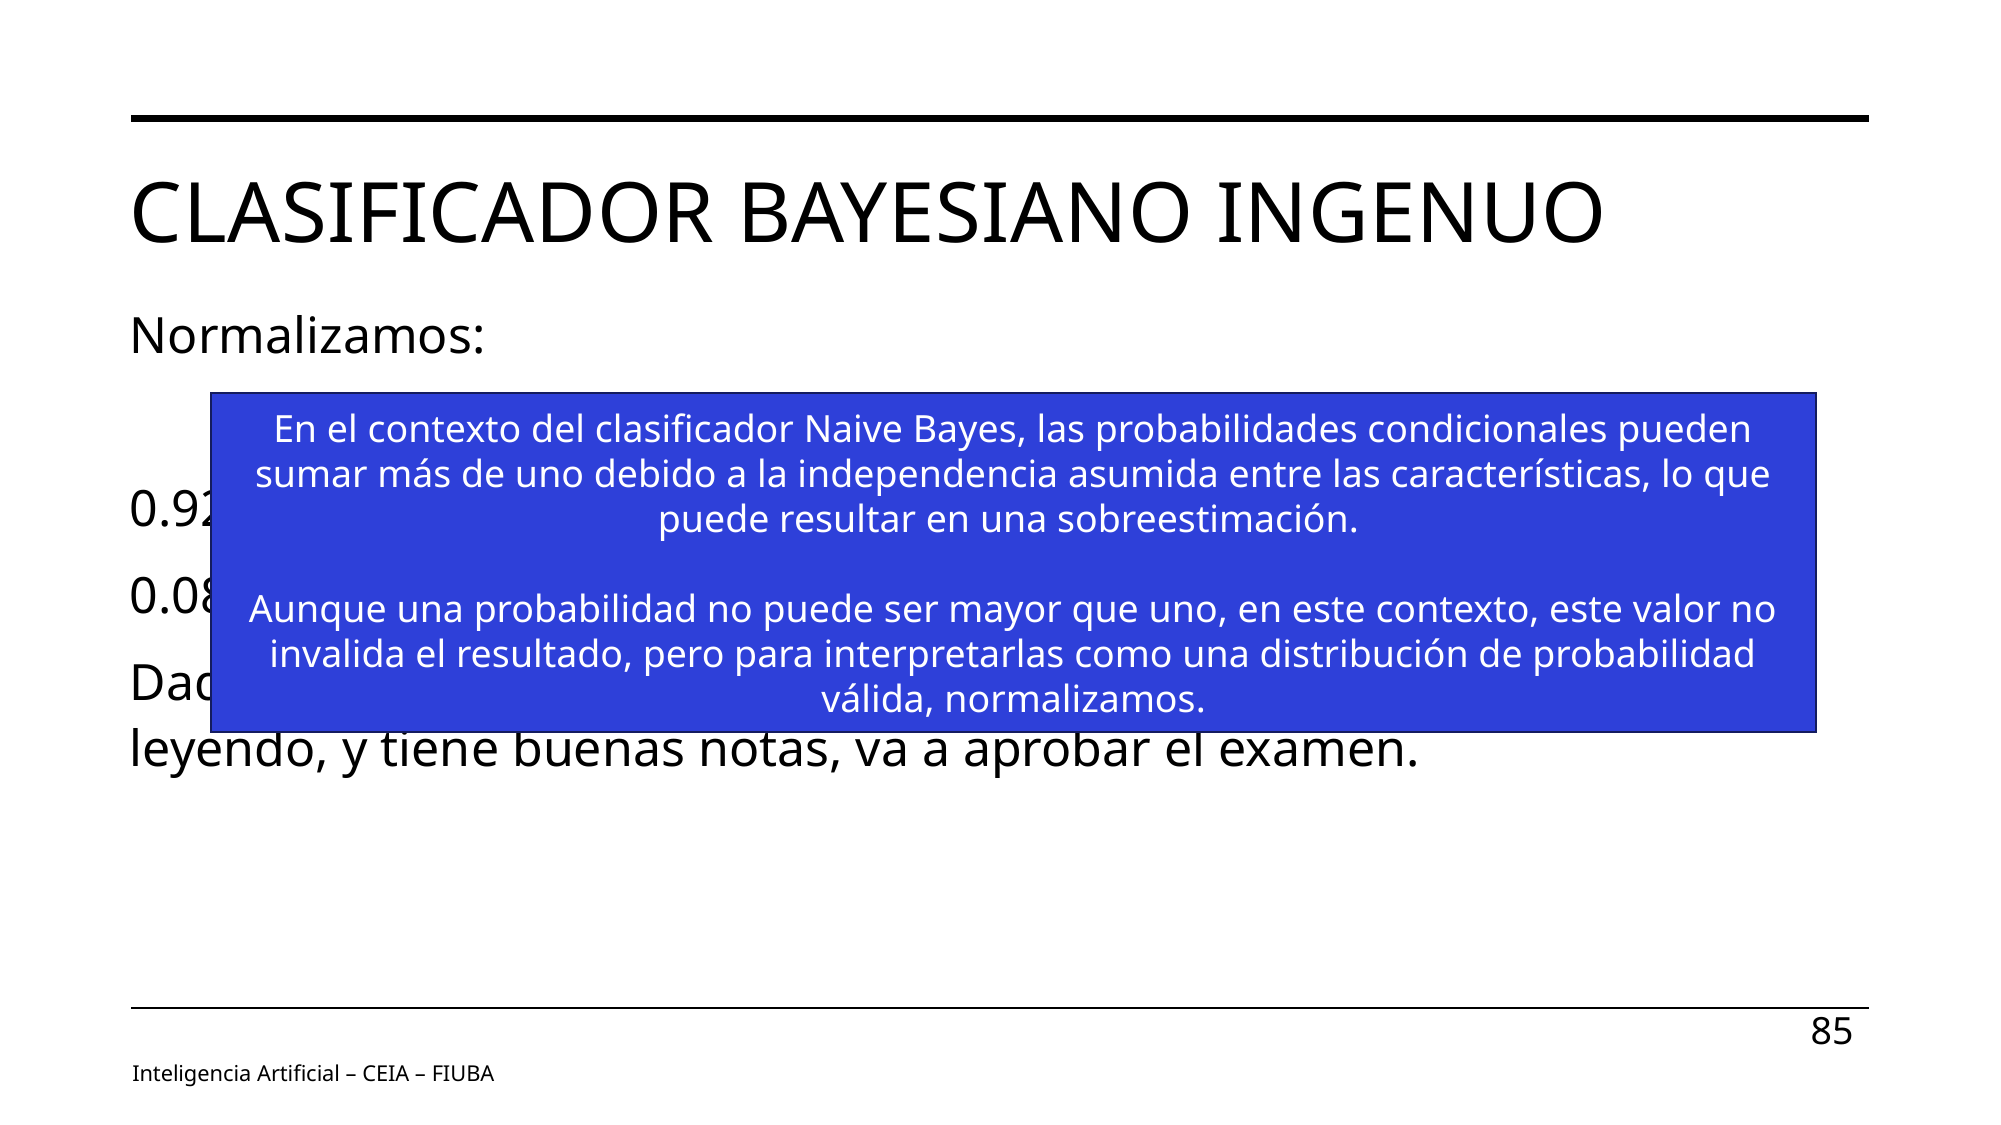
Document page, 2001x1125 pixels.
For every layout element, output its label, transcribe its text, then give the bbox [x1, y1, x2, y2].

text_box En el contexto del clasificador Naive Bayes, las probabilidades condicionales pueden sumar más de uno debido a la independencia asumida entre las características, lo que puede resultar en una sobreestimación. Aunque una probabilidad no puede ser mayor que uno, en este contexto, este valor no invalida el resultado, pero para interpretarlas como una distribución de probabilidad válida, normalizamos. [210, 392, 1817, 733]
footer Inteligencia Artificial – CEIA – FIUBA [117, 1042, 862, 1103]
slide_number 85 [1787, 1010, 1869, 1055]
title Clasificador Bayesiano ingenuo [114, 151, 1869, 290]
